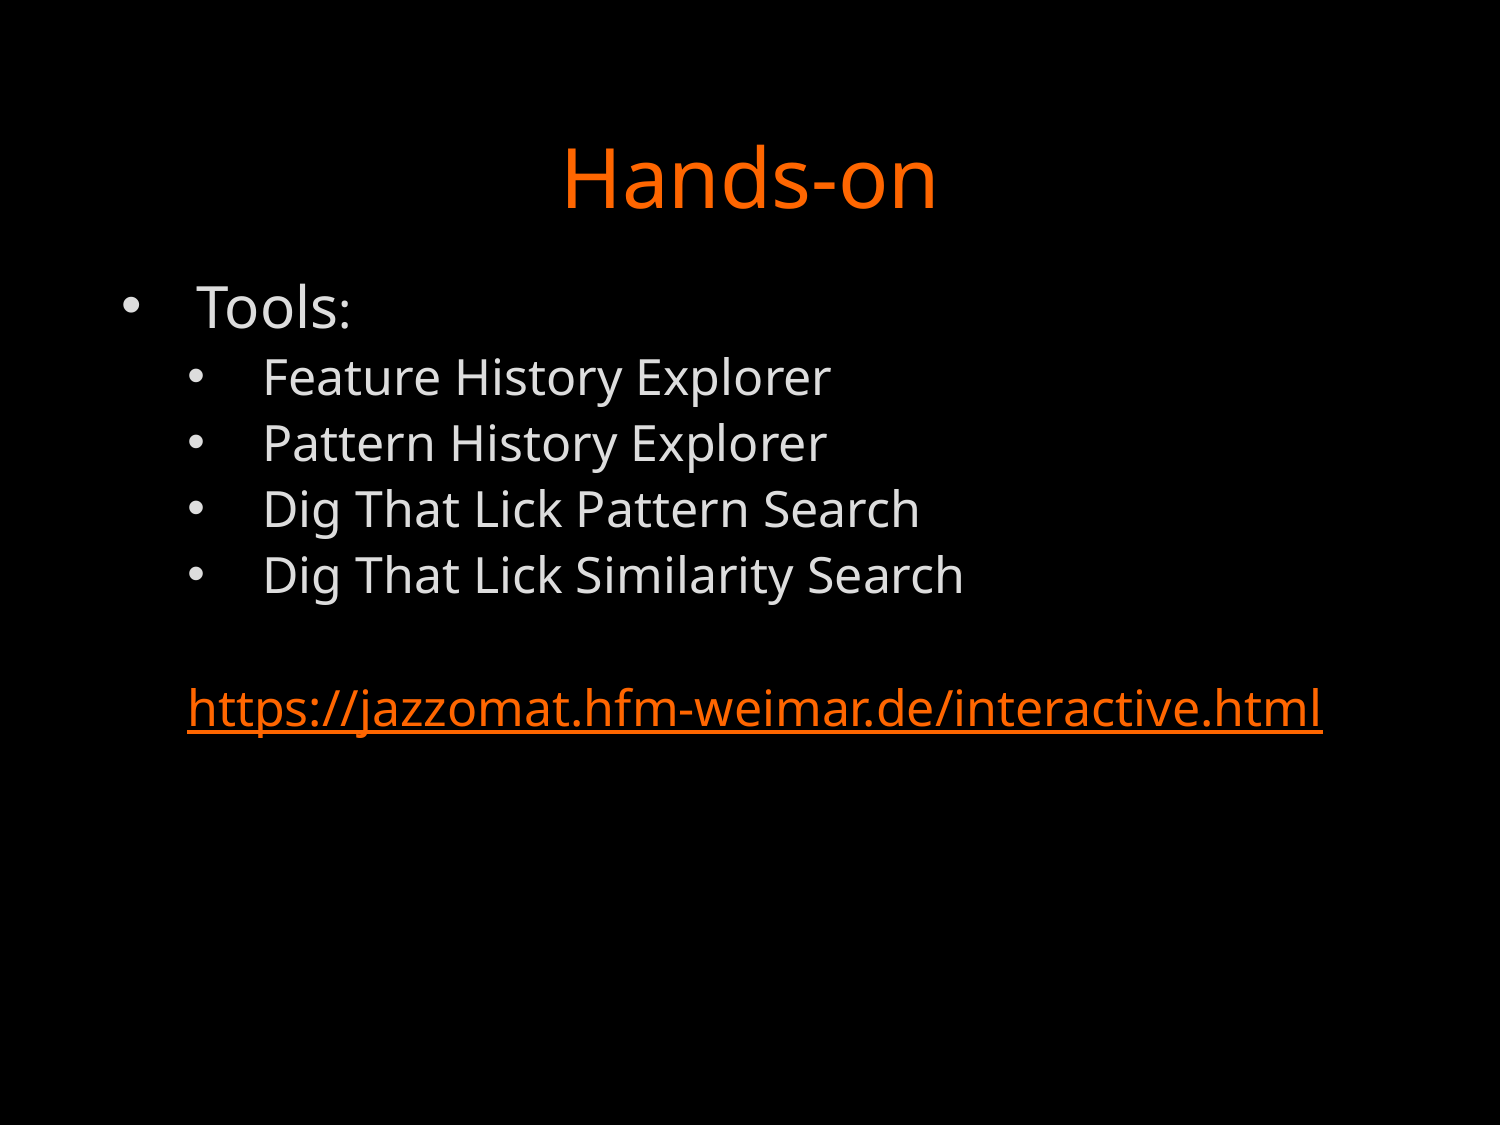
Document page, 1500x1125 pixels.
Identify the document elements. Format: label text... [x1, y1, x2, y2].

text_box Tools: Feature History Explorer Pattern History Explorer Dig That Lick Pattern Search Dig That Lick Similarity Search https://jazzomat.hfm-weimar.de/interactive.html [41, 255, 1459, 818]
title Hands-on [112, 87, 1389, 255]
